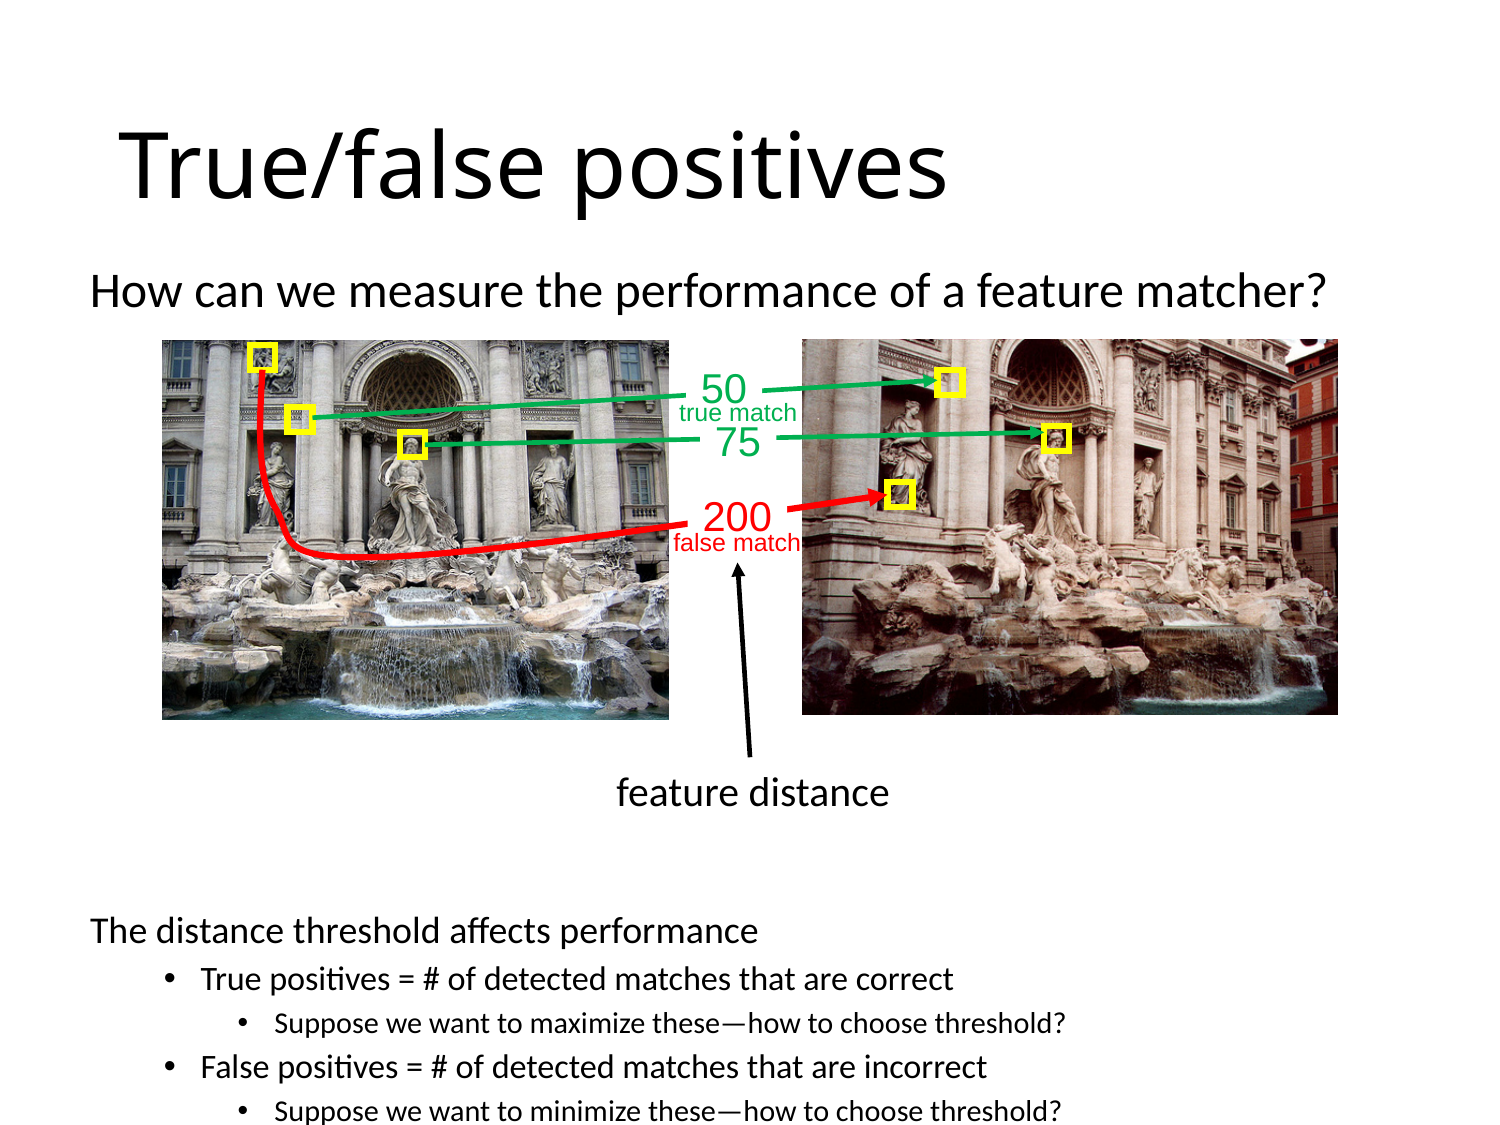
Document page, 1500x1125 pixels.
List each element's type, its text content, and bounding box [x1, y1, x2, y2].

text_box [669, 451, 802, 519]
text_box 50 [686, 363, 763, 389]
text_box [732, 562, 751, 758]
text_box feature distance [601, 757, 905, 822]
text_box false match [669, 519, 802, 564]
text_box 200 [687, 482, 788, 519]
text_box true match [669, 389, 802, 434]
title True/false positives [103, 59, 1397, 249]
list The distance threshold affects performance True positives = # of detected matches that are correct Suppose we want to maximize these—how to choose threshold? False positives = # of detected matches that are incorrect Suppose we want to minimize these—how to choose threshold? [75, 363, 1425, 1125]
text_box How can we measure the performance of a feature matcher? [74, 249, 1425, 363]
picture [162, 340, 669, 720]
picture [802, 339, 1338, 715]
text_box 75 [700, 434, 777, 472]
